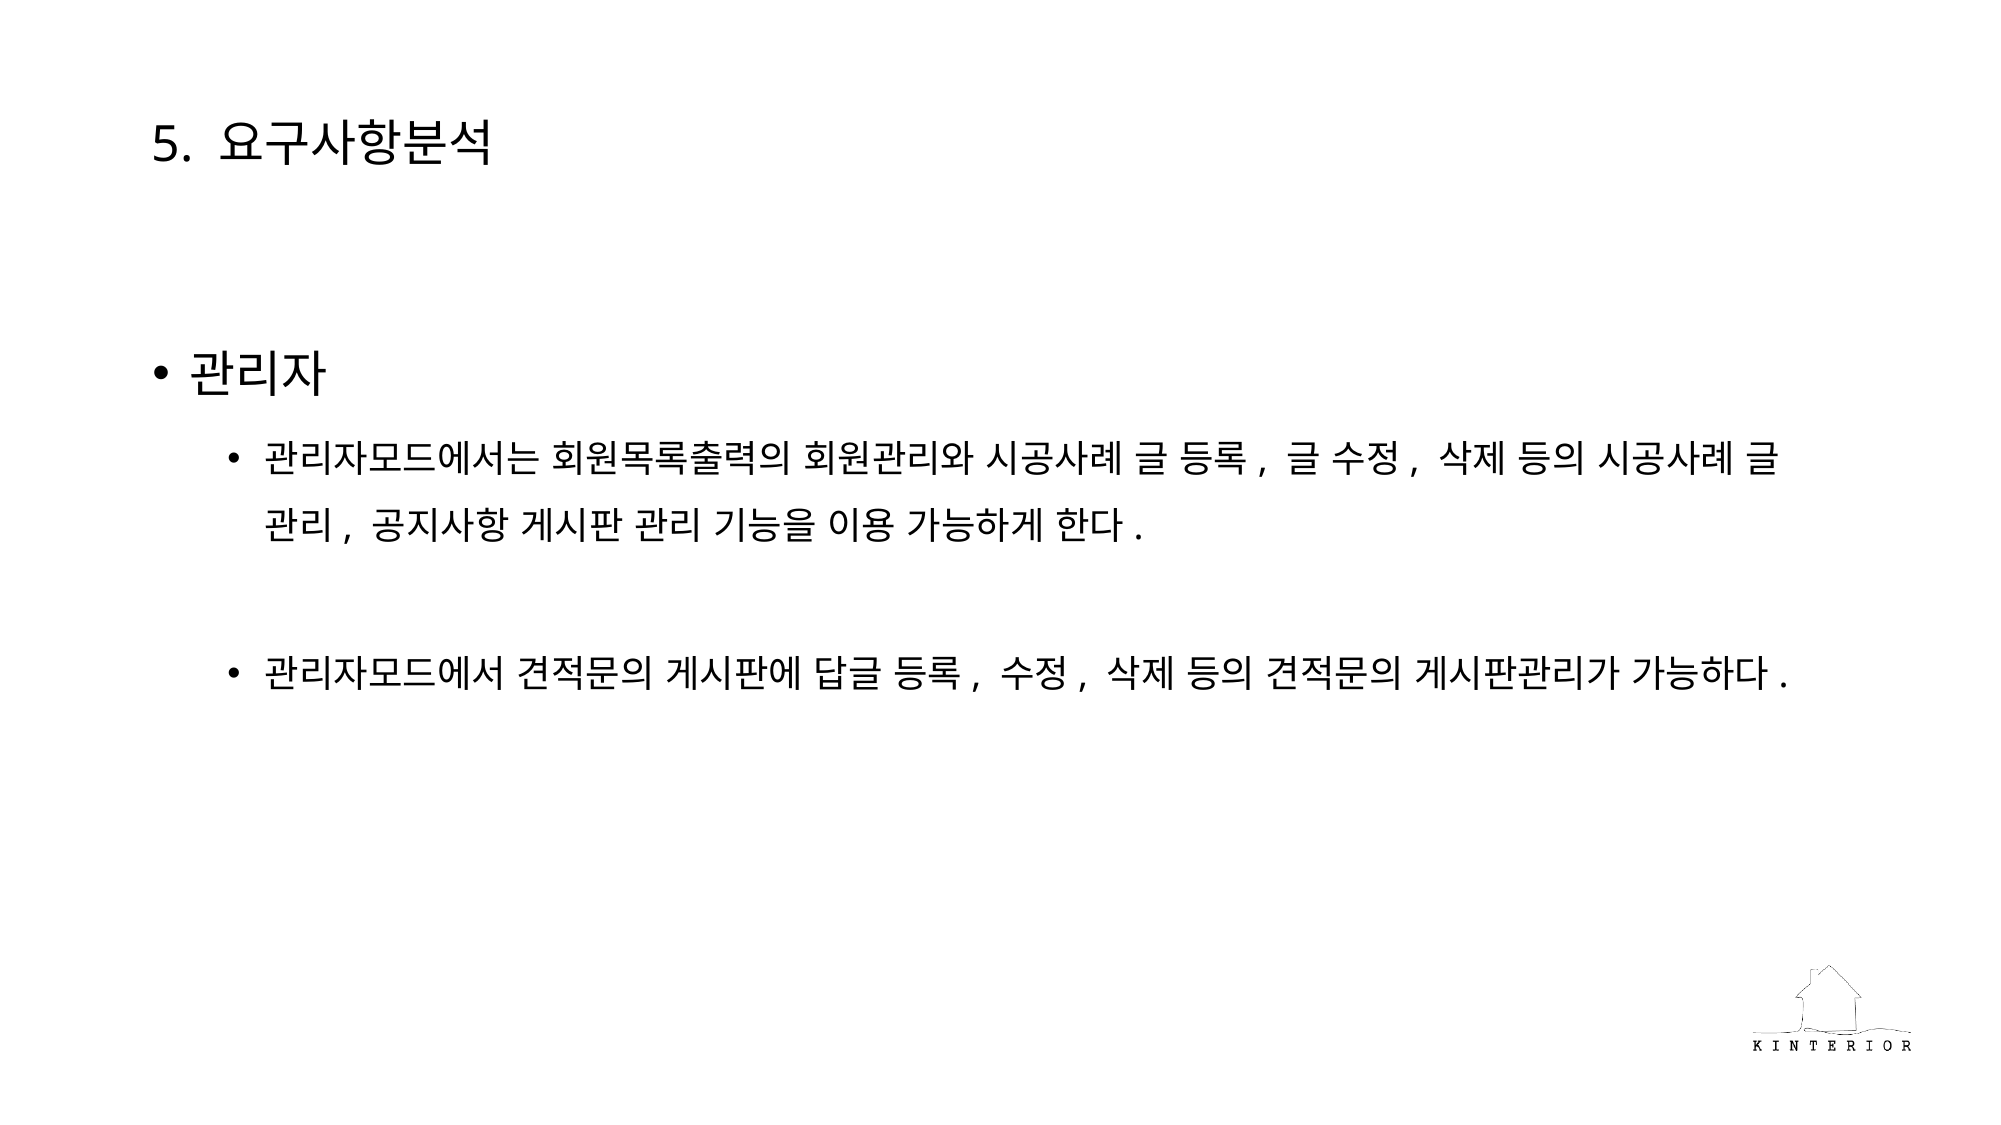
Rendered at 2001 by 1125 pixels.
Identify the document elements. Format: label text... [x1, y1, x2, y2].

text_box 5. 요구사항분석 [137, 104, 510, 180]
list 관리자 관리자모드에서는 회원목록출력의 회원관리와 시공사례 글 등록, 글 수정, 삭제 등의 시공사례 글 관리, 공지사항 게시판 관리 기능을 이용 가능하게 한다. 관리자모드에서 견적문의 게시판에 답글 등록, 수정, 삭제 등의 견적문의 게시판관리가 가능하다. [137, 274, 1863, 989]
picture [1724, 943, 1923, 1076]
